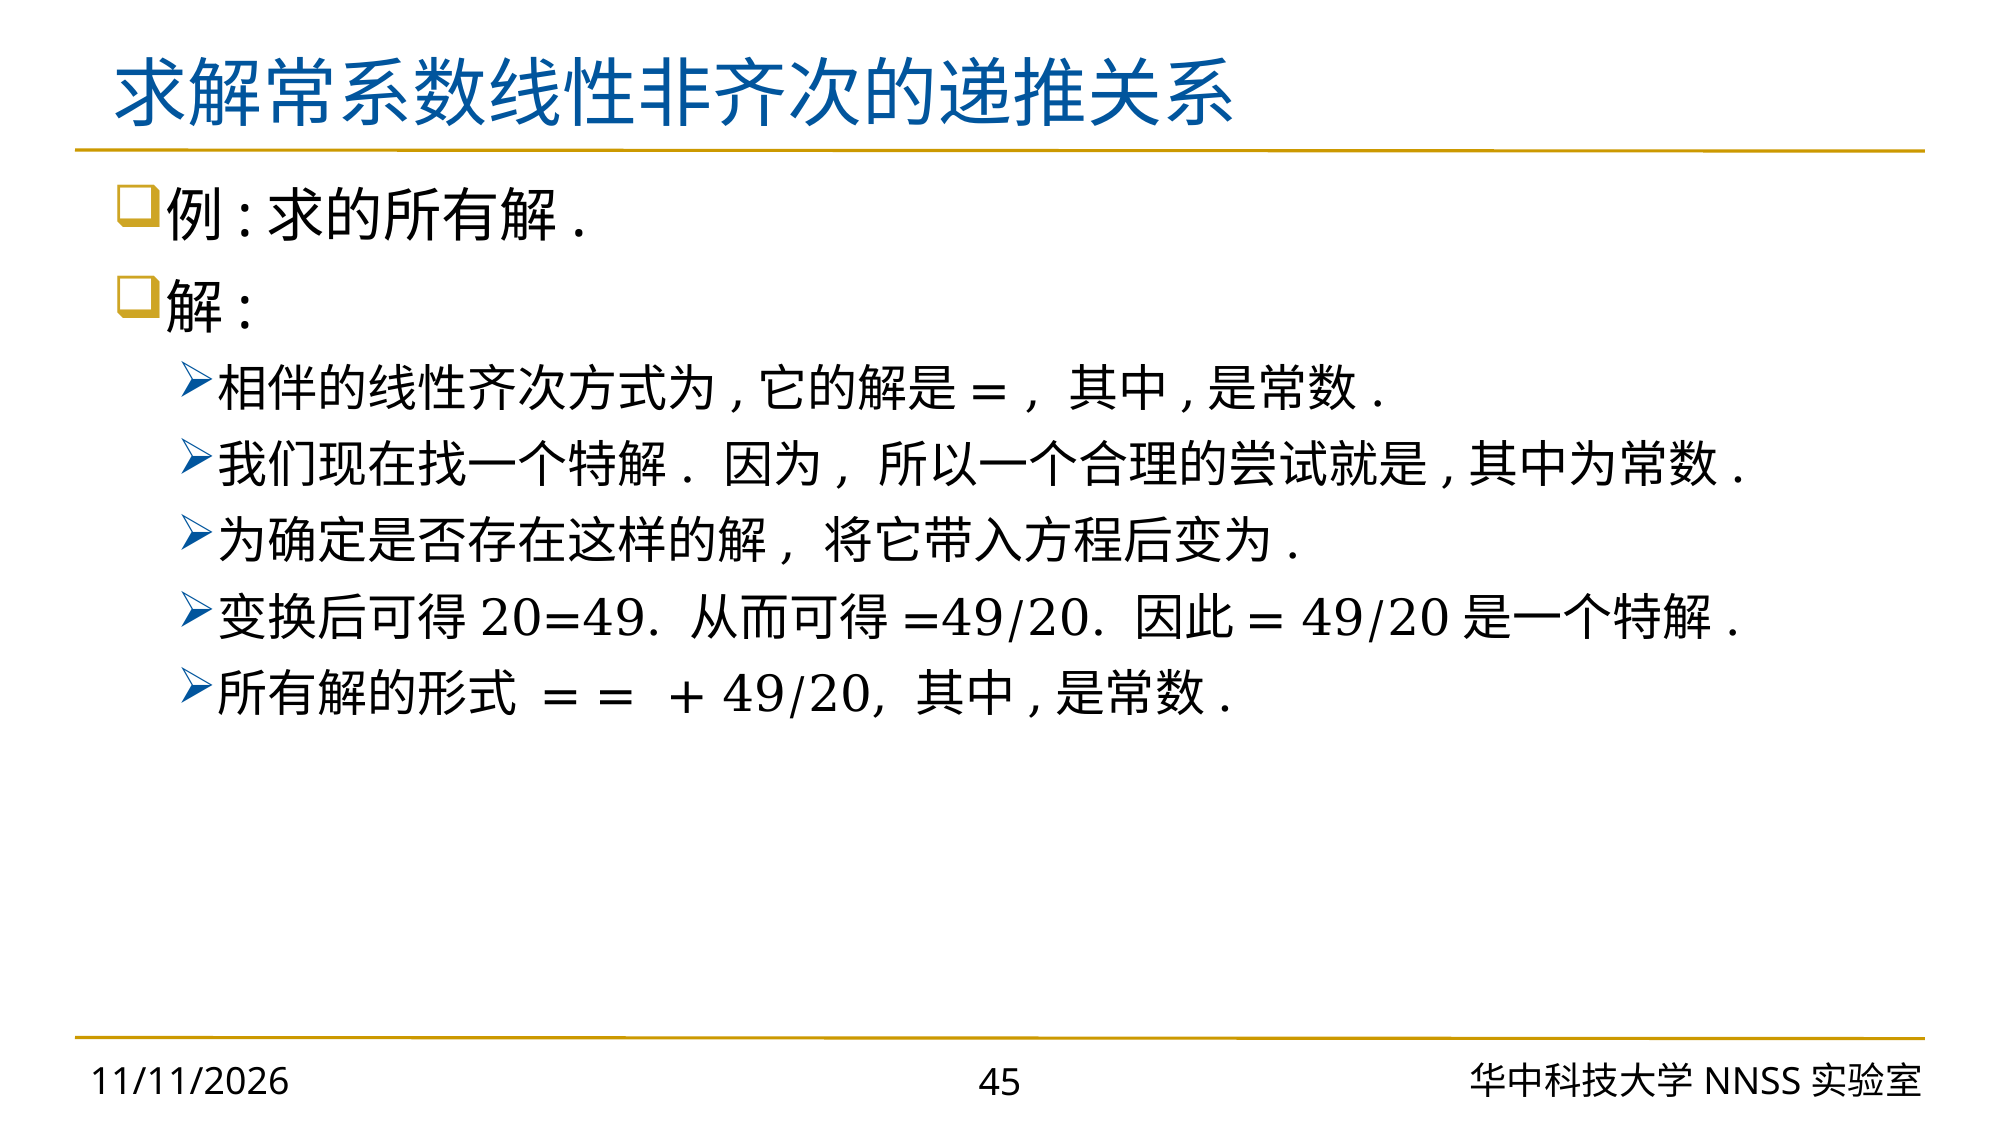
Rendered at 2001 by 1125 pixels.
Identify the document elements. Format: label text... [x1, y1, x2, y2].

slide_number 45 [699, 1050, 1237, 1111]
title 求解常系数线性非齐次的递推关系 [97, 44, 1900, 149]
footer 华中科技大学NNSS实验室 [1237, 1050, 1938, 1113]
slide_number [75, 1050, 550, 1111]
